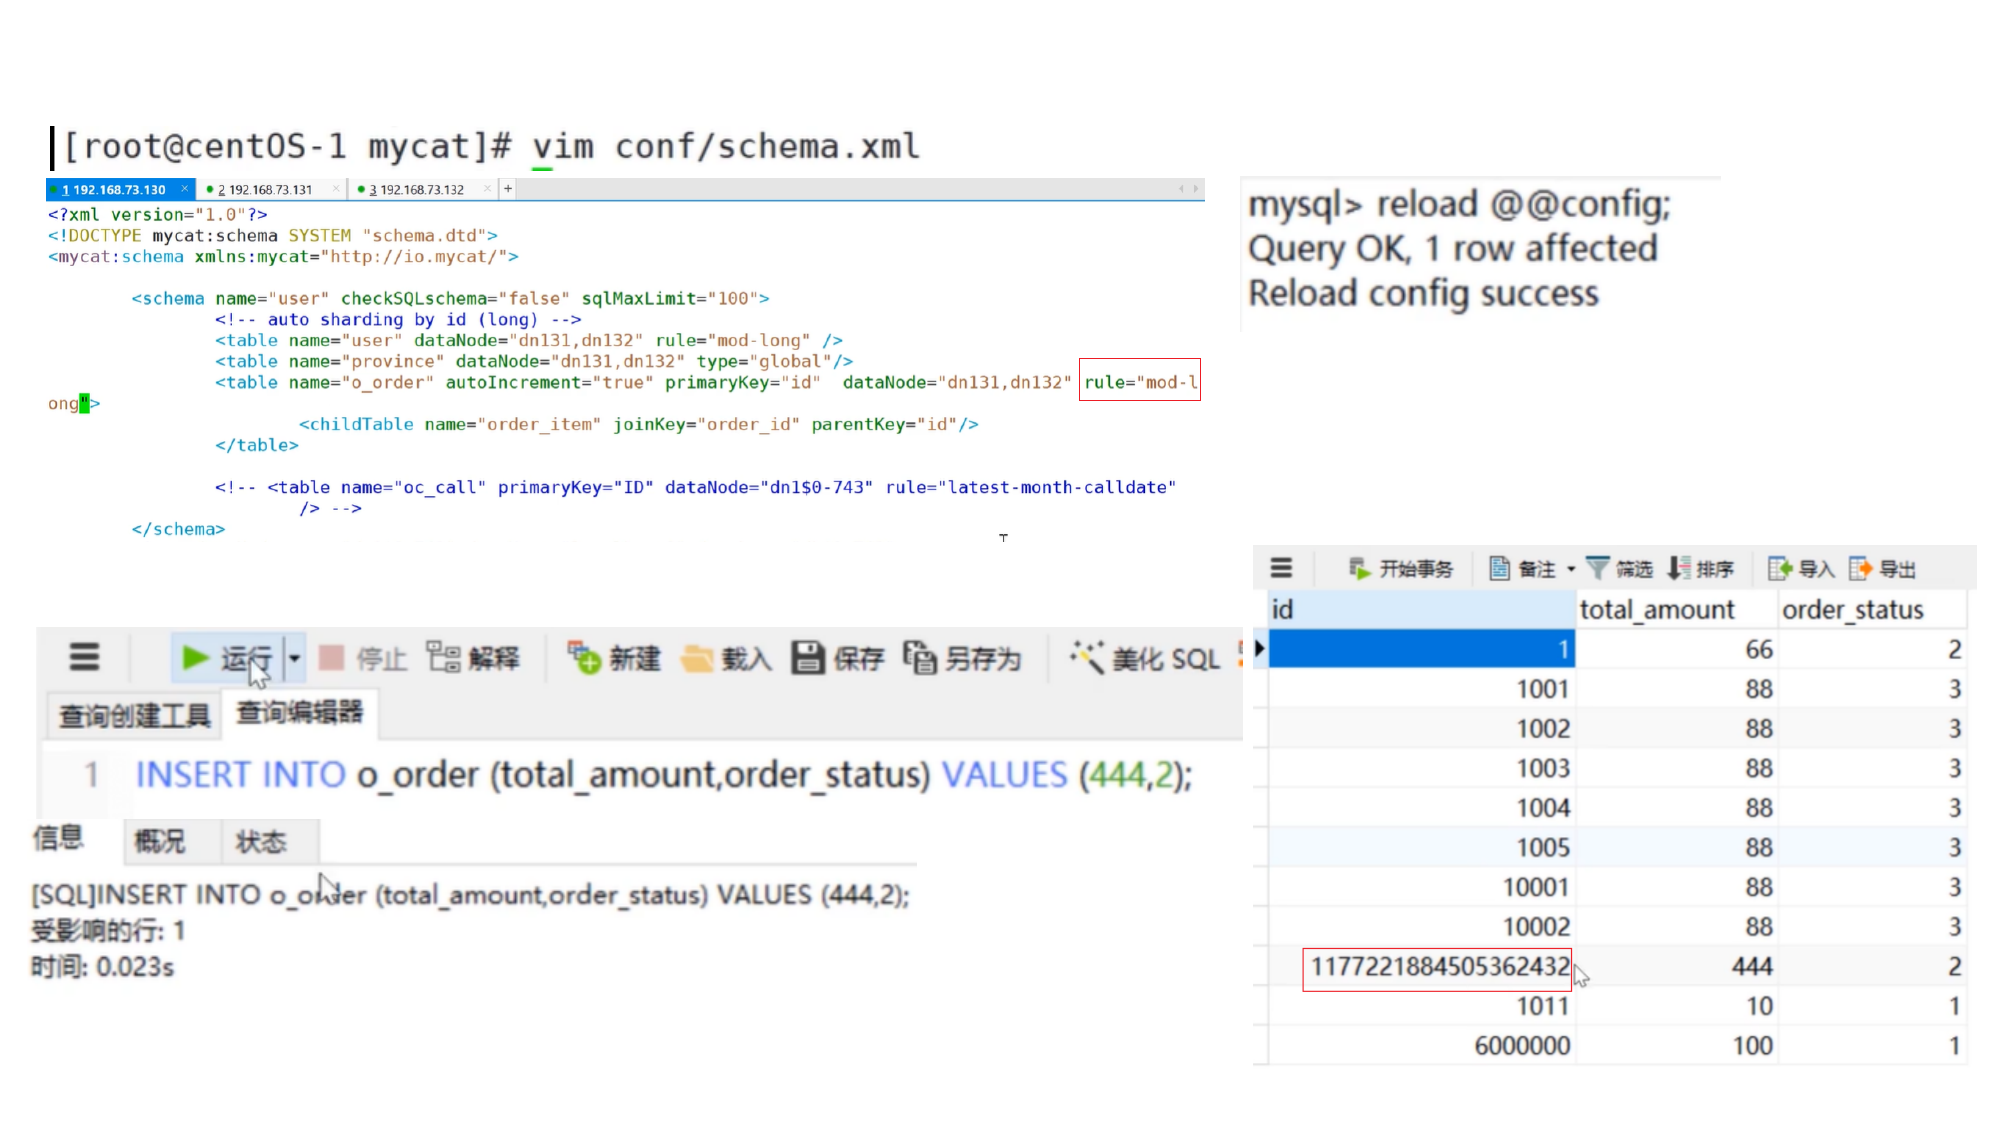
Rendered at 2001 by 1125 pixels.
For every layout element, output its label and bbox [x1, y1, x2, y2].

picture [1253, 545, 1977, 1071]
picture [27, 627, 1243, 998]
picture [46, 178, 1205, 542]
picture [50, 126, 963, 171]
picture [1240, 176, 1721, 332]
